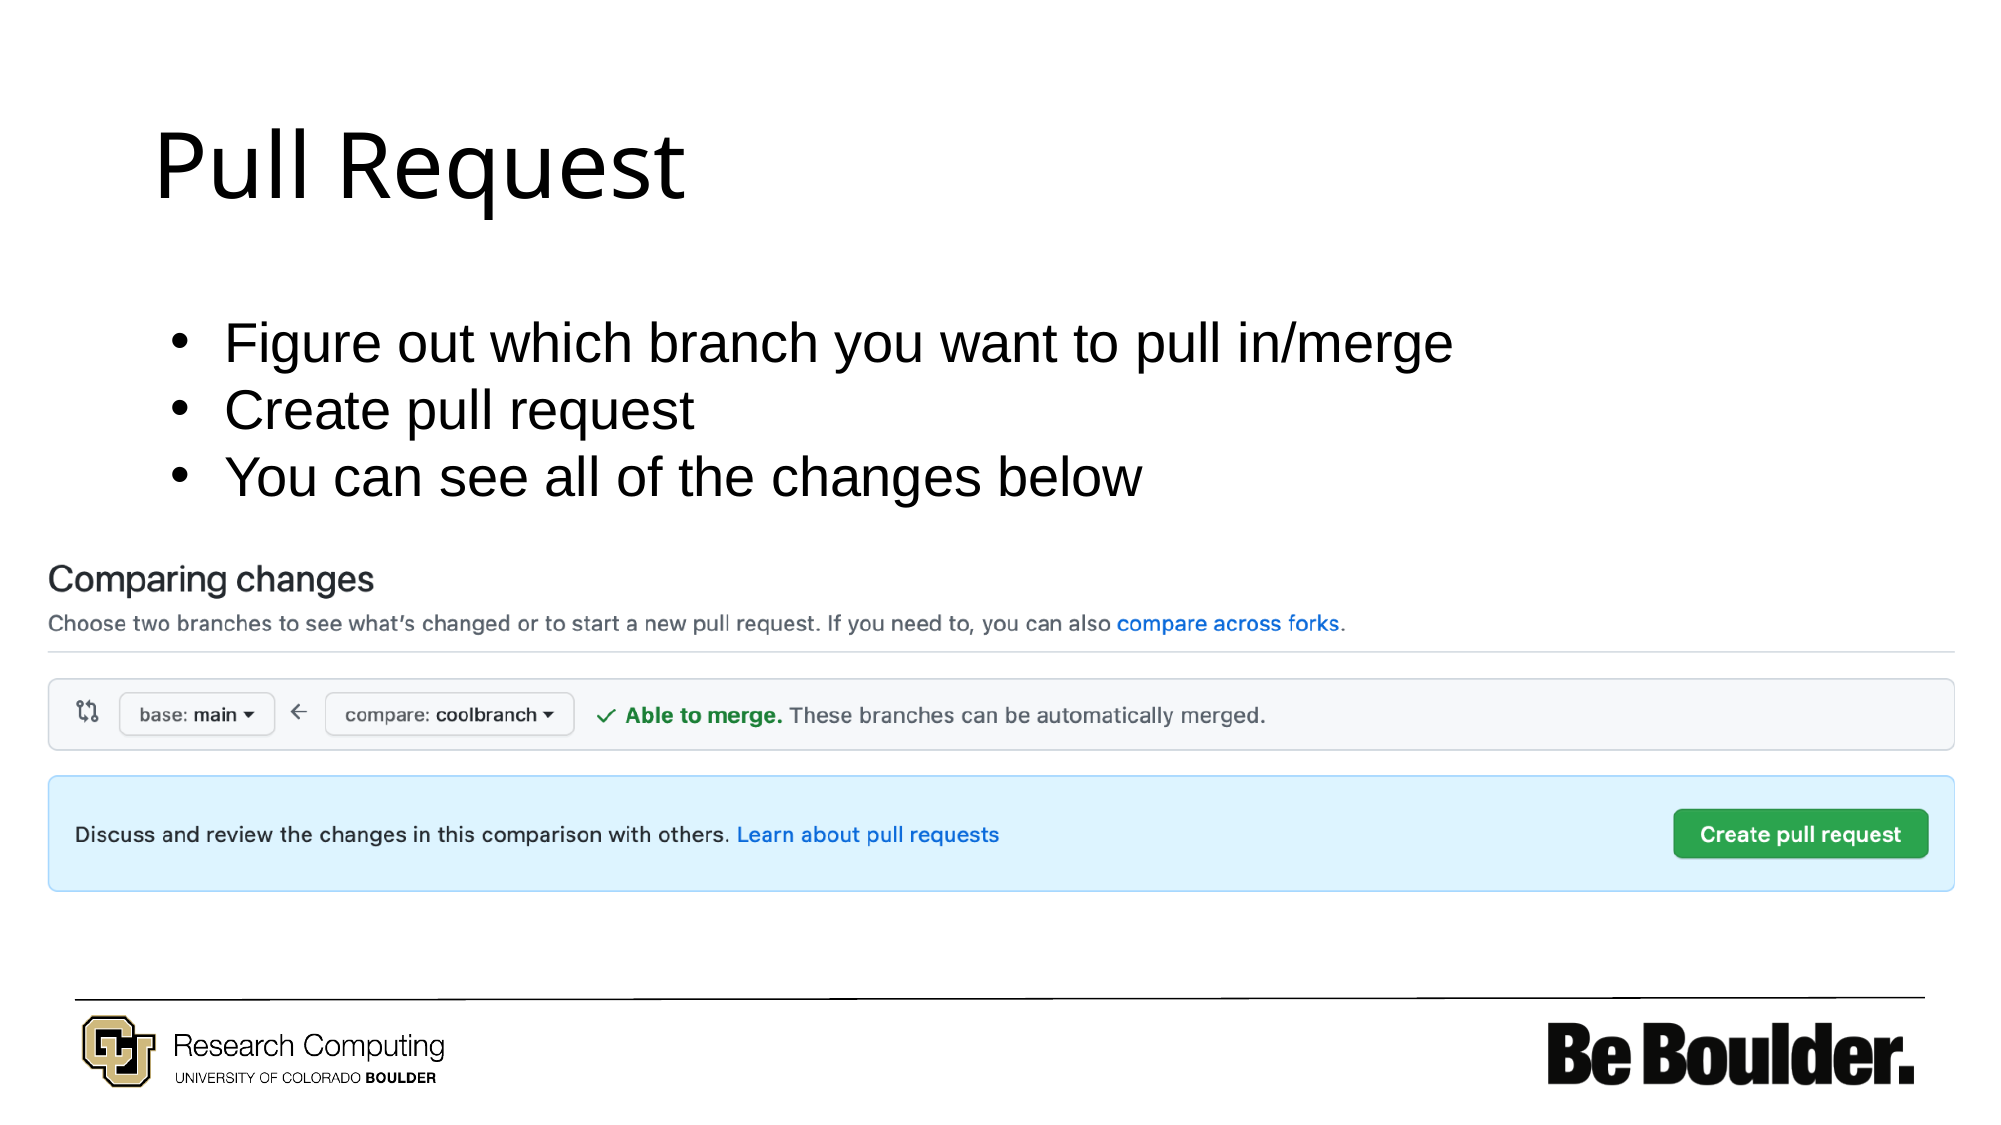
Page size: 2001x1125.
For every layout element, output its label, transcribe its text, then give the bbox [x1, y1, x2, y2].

picture [24, 526, 1976, 916]
list Figure out which branch you want to pull in/merge Create pull request You can see all of the changes below [137, 299, 1863, 517]
picture [1524, 1015, 1938, 1088]
title Pull Request [137, 59, 1863, 278]
picture [81, 1015, 444, 1088]
